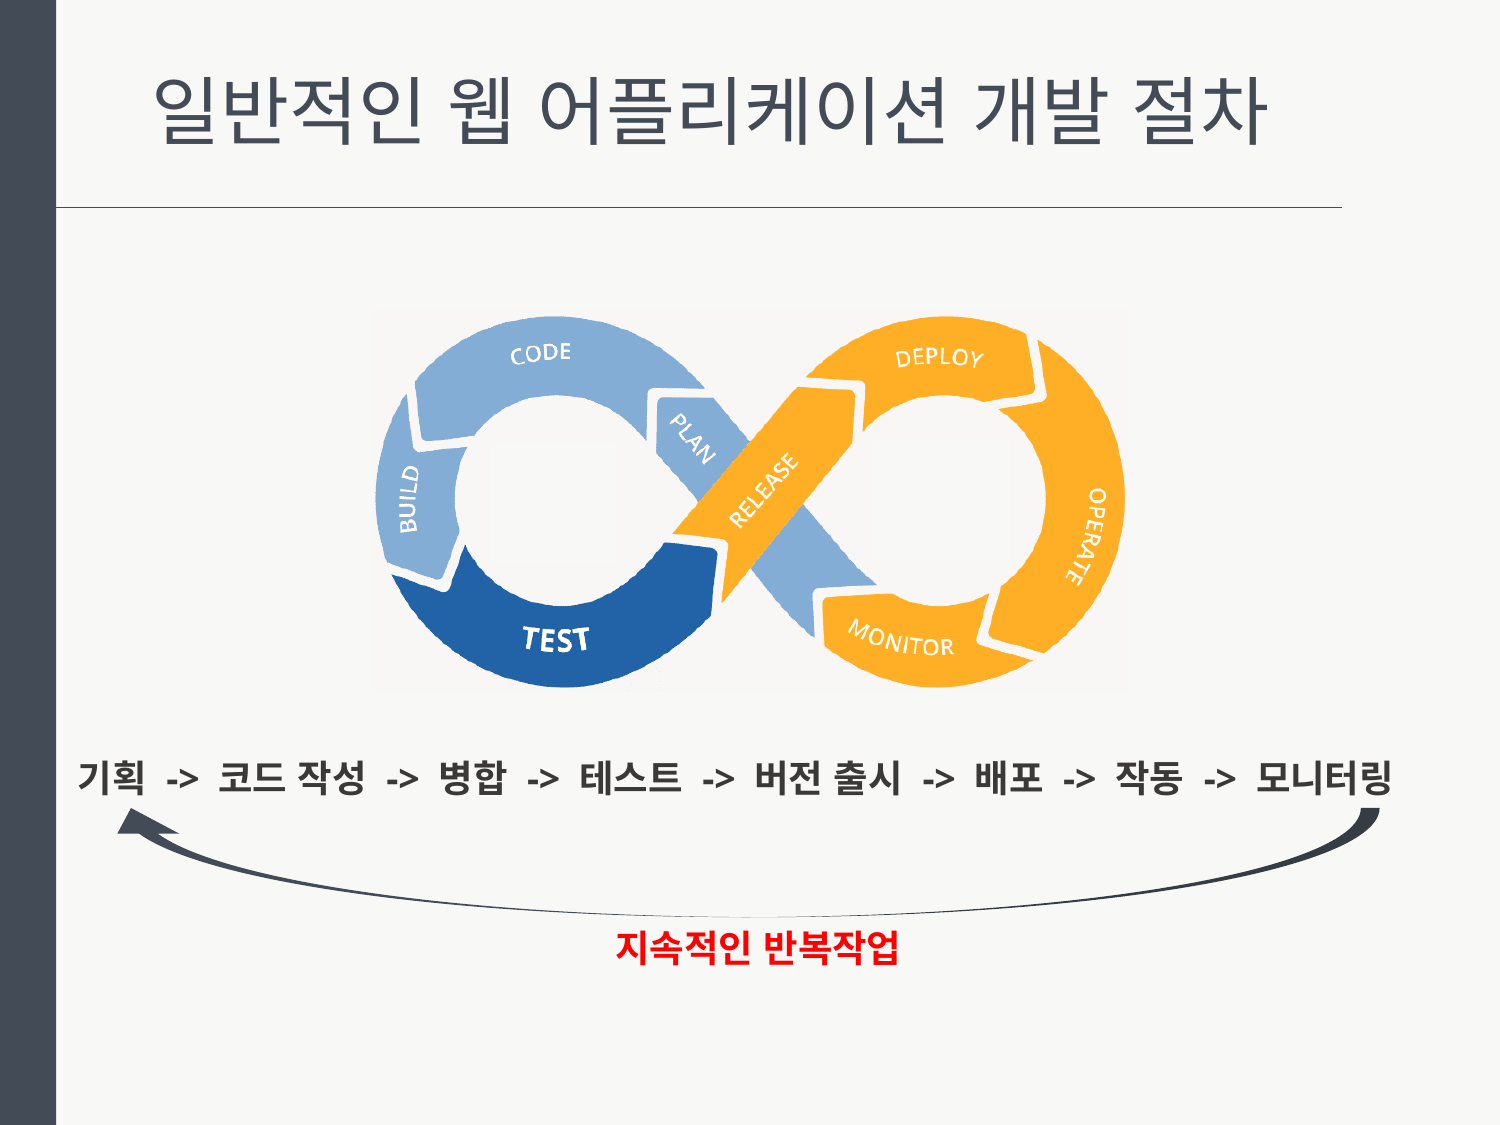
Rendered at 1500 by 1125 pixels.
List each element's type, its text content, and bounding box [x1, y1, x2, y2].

text_box [0, 0, 57, 1125]
text_box 지속적인 반복작업 [600, 917, 947, 977]
text_box 기획 -> 코드 작성 -> 병합 -> 테스트 -> 버전 출시 -> 배포 -> 작동 -> 모니터링 [63, 747, 1480, 808]
text_box [115, 806, 1381, 917]
picture [373, 310, 1127, 692]
text_box 일반적인 웹 어플리케이션 개발 절차 [136, 56, 1286, 162]
